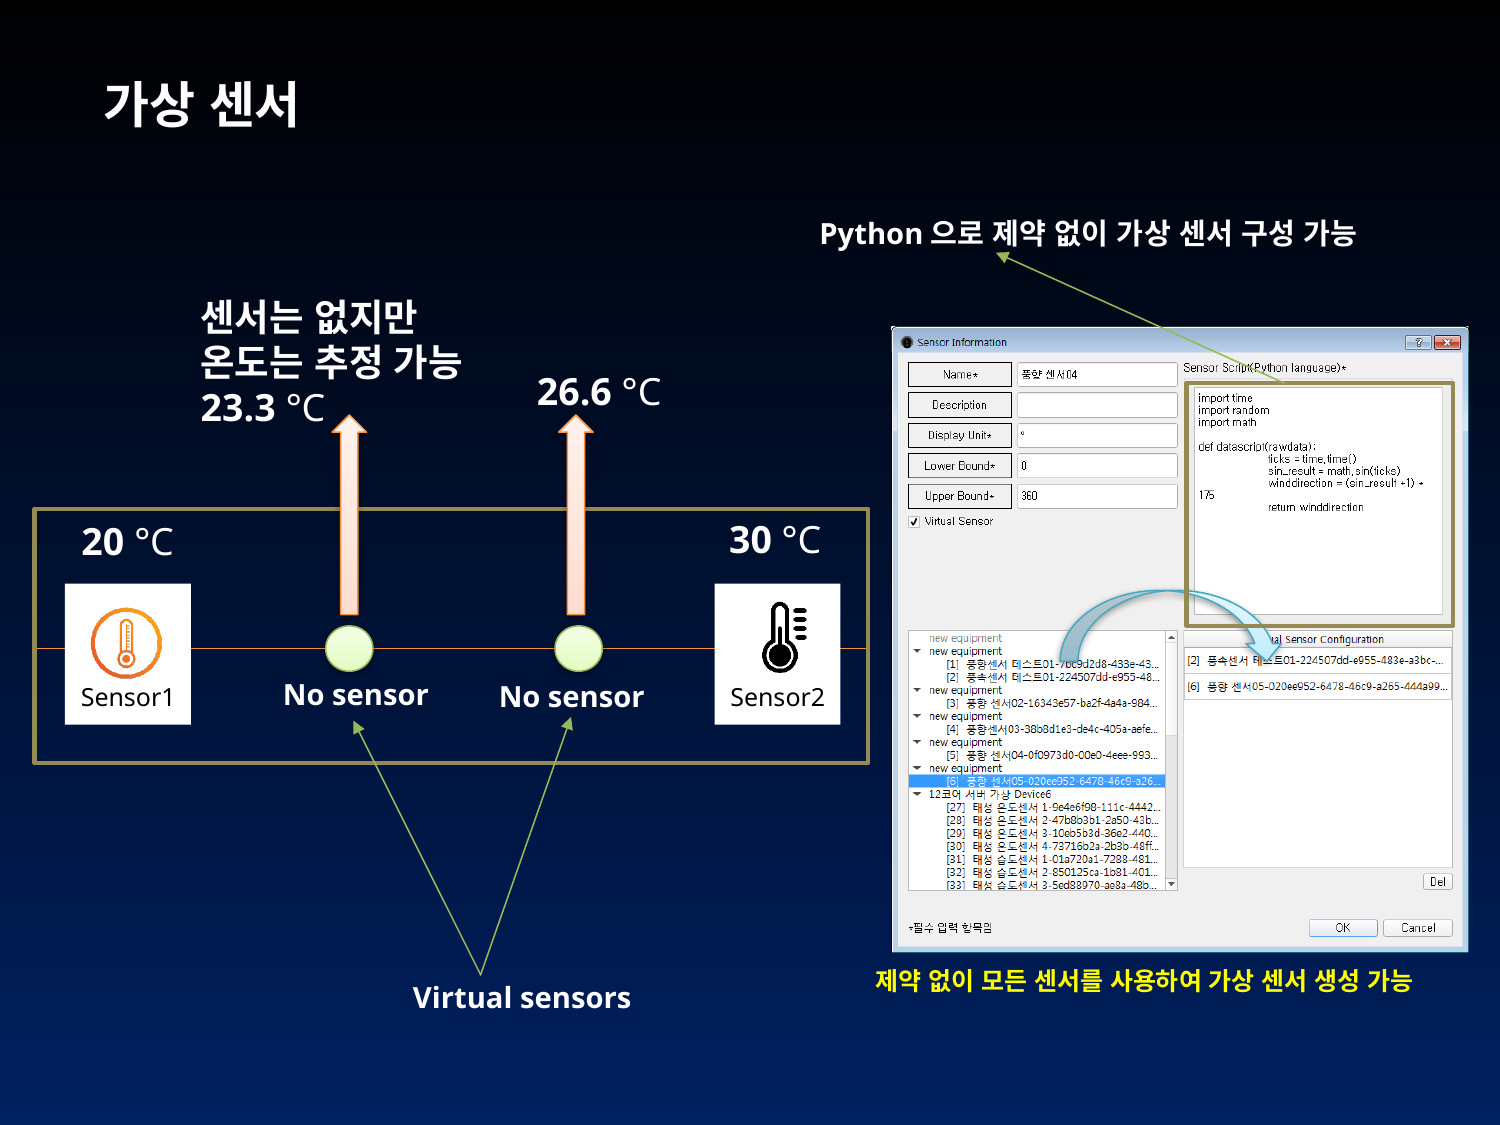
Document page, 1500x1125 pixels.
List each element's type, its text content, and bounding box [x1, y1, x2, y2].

text_box [557, 421, 594, 616]
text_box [353, 720, 476, 975]
text_box Virtual sensors [398, 972, 647, 1022]
text_box [358, 507, 568, 647]
text_box [576, 507, 870, 765]
text_box [331, 414, 368, 616]
text_box [32, 507, 354, 765]
text_box No sensor [268, 668, 444, 719]
text_box [555, 657, 602, 671]
text_box No sensor [483, 671, 660, 721]
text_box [995, 252, 1285, 384]
text_box 가상 센서 [88, 66, 1353, 142]
text_box 센서는 없지만 온도는 추정 가능 23.3 °C [185, 286, 479, 437]
text_box 26.6 °C [522, 360, 677, 421]
text_box 제약 없이 모든 센서를 사용하여 가상 센서 생성 가능 [860, 957, 1500, 1003]
text_box [374, 657, 557, 719]
picture [90, 606, 163, 679]
text_box Python으로 제약 없이 가상 센서 구성 가능 [804, 208, 1382, 258]
text_box [554, 625, 603, 647]
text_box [480, 716, 572, 976]
text_box [325, 625, 374, 647]
picture [745, 598, 823, 675]
picture [891, 326, 1469, 953]
text_box [326, 657, 373, 668]
